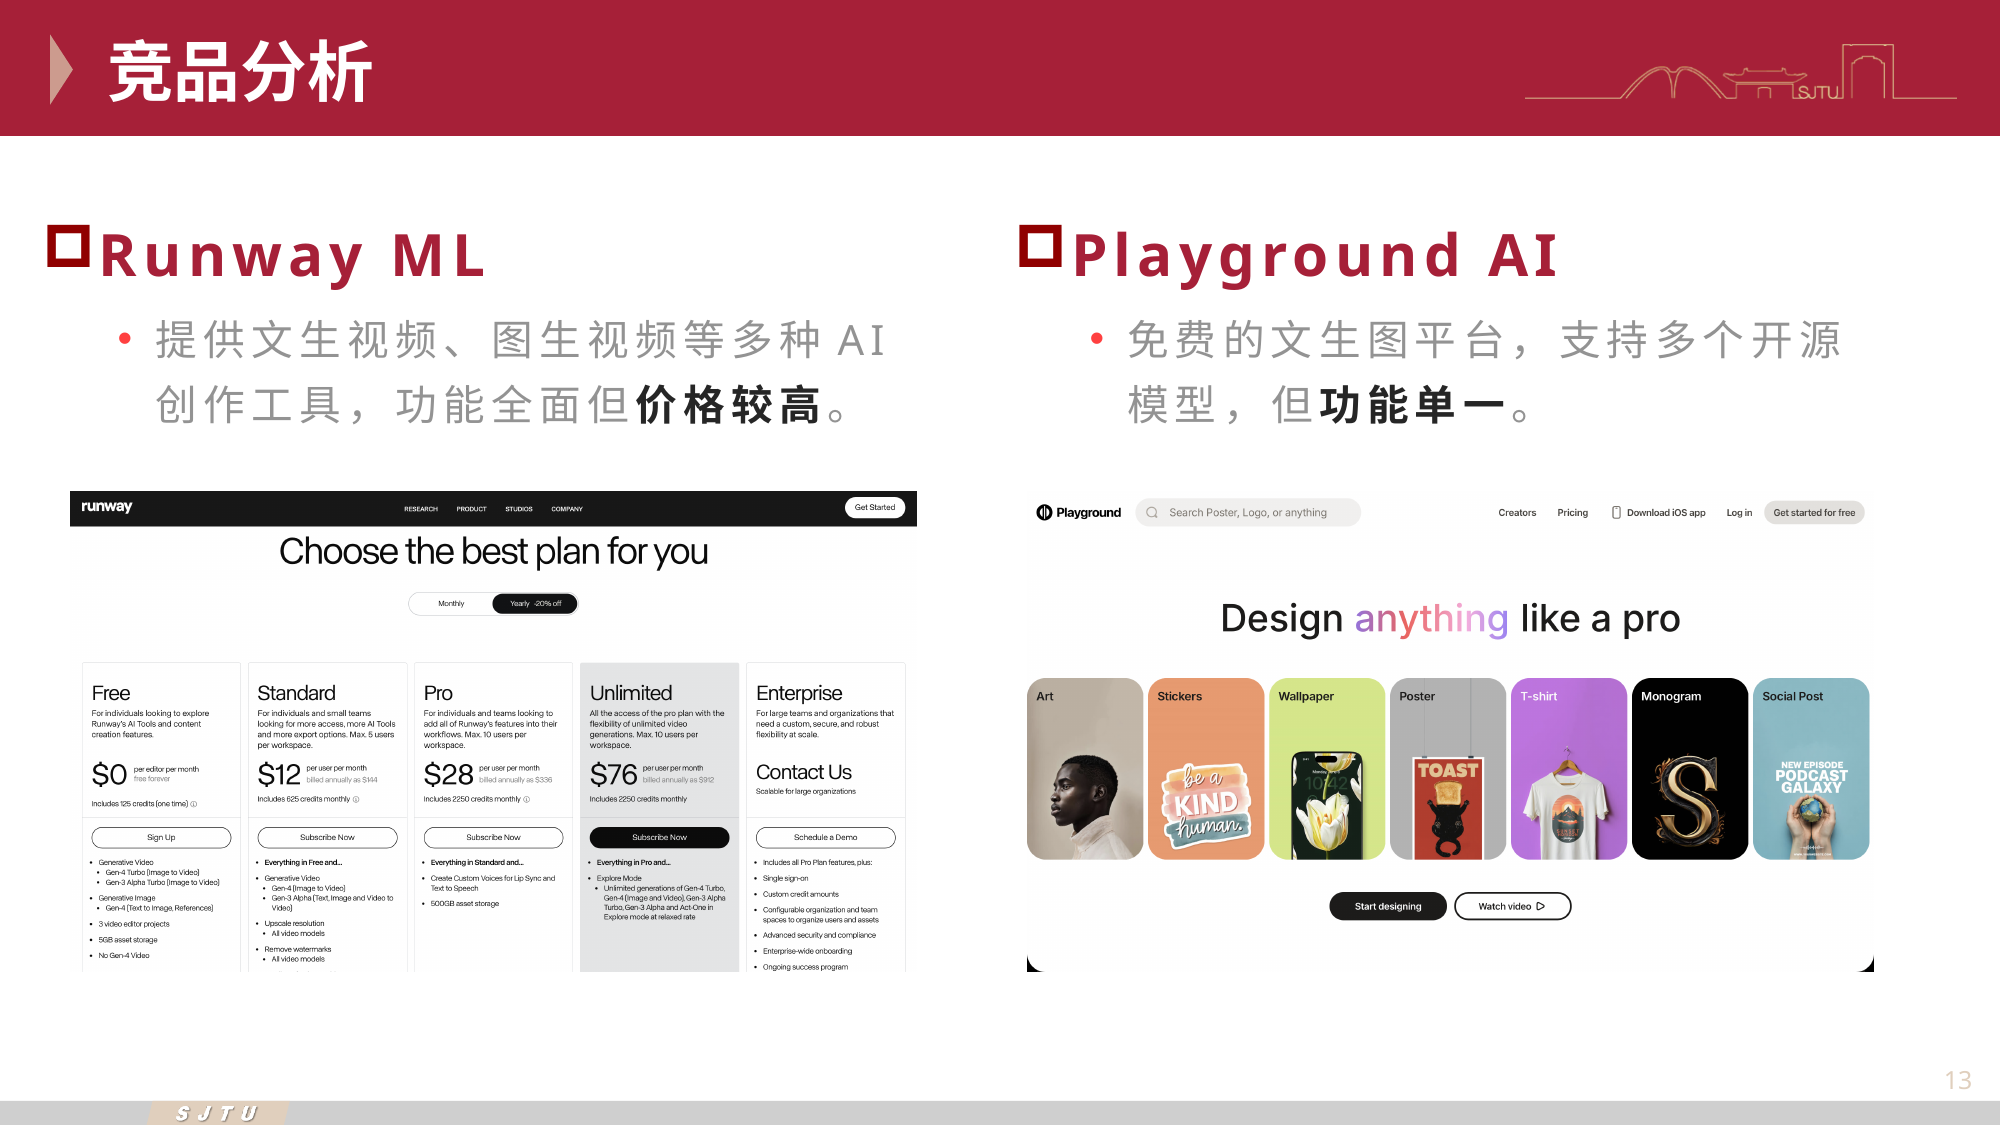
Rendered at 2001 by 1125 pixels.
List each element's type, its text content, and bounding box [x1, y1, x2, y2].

slide_number 13 [1817, 1053, 1988, 1110]
list Runway ML 提供文生视频、图生视频等多种AI创作工具，功能全面但价格较高。 [27, 189, 912, 972]
picture [70, 491, 917, 972]
text_box Playground AI 免费的文生图平台，支持多个开源模型，但功能单一。 [999, 189, 1884, 972]
picture [163, 1102, 275, 1124]
list 竞品分析 [92, 20, 1696, 119]
picture [1026, 491, 1874, 972]
